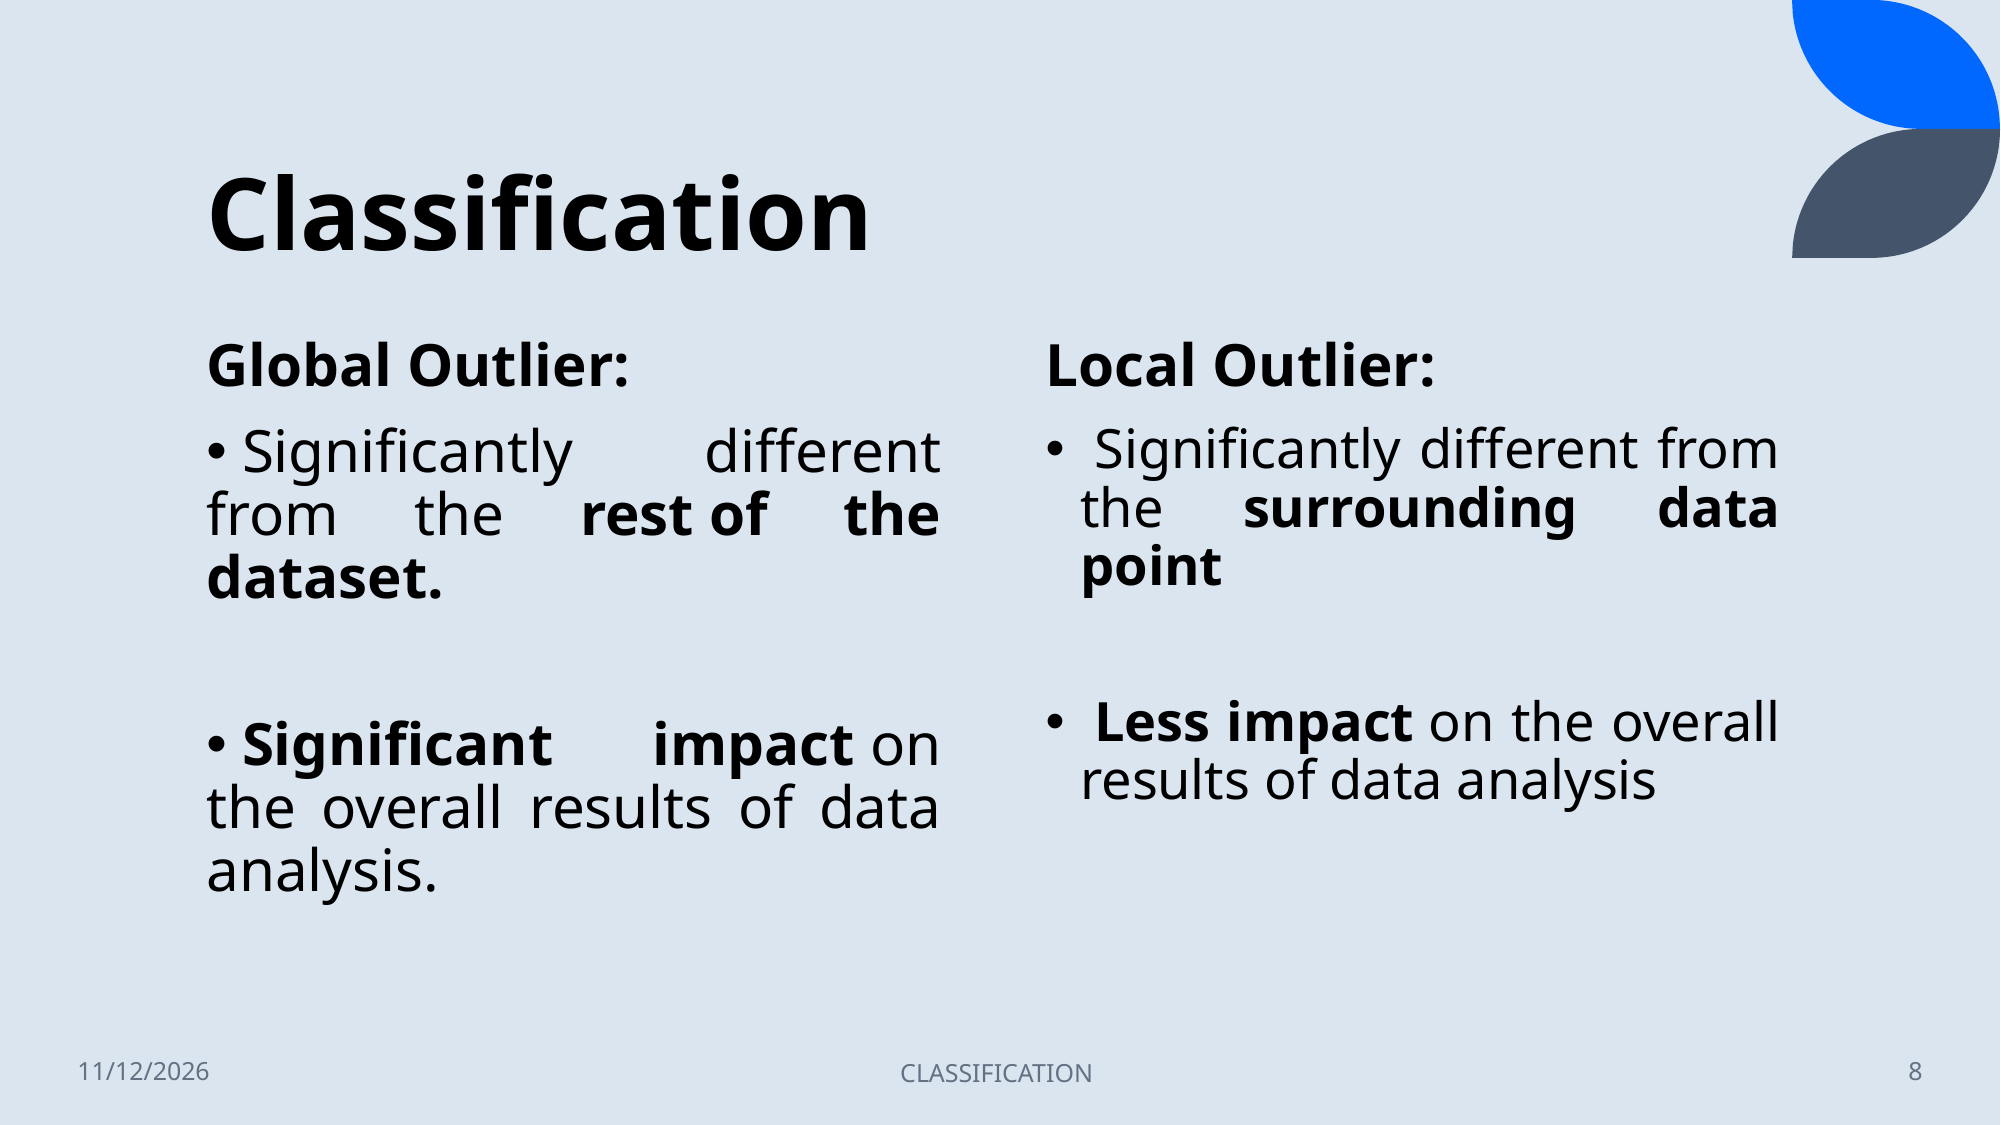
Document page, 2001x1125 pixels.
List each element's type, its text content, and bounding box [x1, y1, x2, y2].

footer CLASSIFICATION [662, 1042, 1338, 1103]
list Significantly different from the rest of the dataset. Significant impact on the overall results of data analysis. [191, 414, 957, 1051]
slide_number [62, 1042, 342, 1103]
slide_number 8 [1665, 1042, 1938, 1103]
text_box Significantly different from the surrounding data point Less impact on the overall results of data analysis [1030, 415, 1796, 879]
title Classification [191, 62, 1796, 280]
text_box Local Outlier: [1030, 328, 1796, 415]
text_box Global Outlier: [191, 328, 957, 414]
